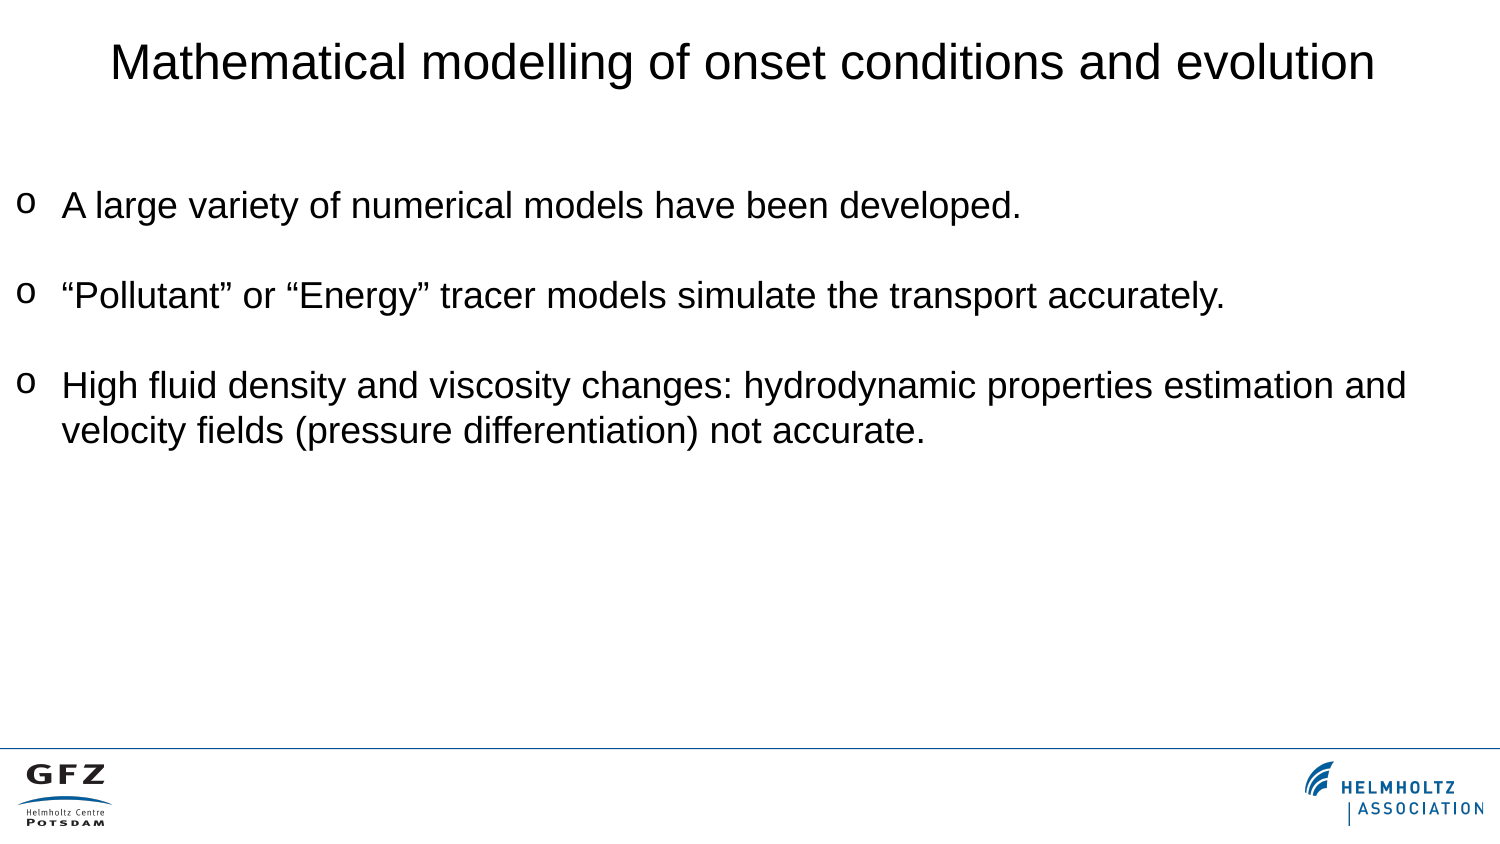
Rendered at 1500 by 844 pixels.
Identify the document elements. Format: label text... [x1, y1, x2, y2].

text_box Mathematical modelling of onset conditions and evolution [0, 21, 1500, 97]
text_box A large variety of numerical models have been developed. “Pollutant” or “Energy” tracer models simulate the transport accurately. High fluid density and viscosity changes: hydrodynamic properties estimation and velocity fields (pressure differentiation) not accurate. [0, 173, 1500, 459]
